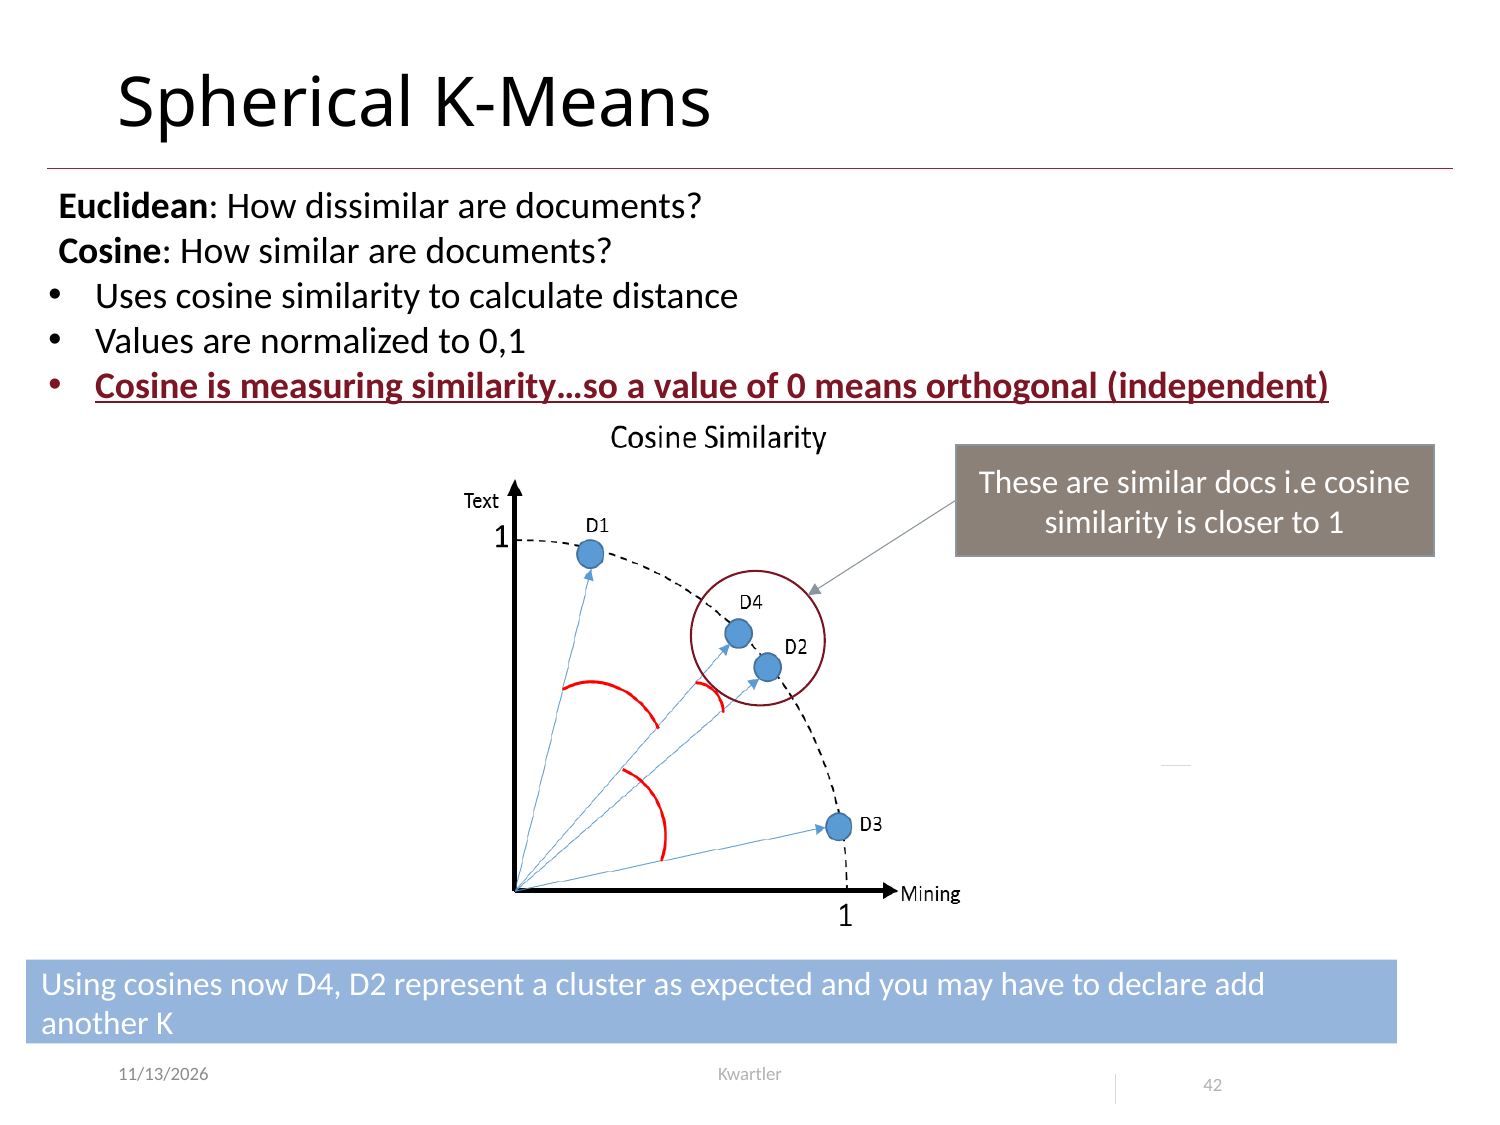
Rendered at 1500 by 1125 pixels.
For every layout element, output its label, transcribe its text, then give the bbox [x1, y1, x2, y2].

footer Kwartler [496, 1044, 1004, 1103]
slide_number 42 [1188, 1044, 1330, 1103]
title Spherical K-Means [103, 59, 1397, 157]
text_box These are similar docs i.e cosine similarity is closer to 1 [962, 444, 1435, 557]
text_box Euclidean: How dissimilar are documents? Cosine: How similar are documents? [43, 173, 719, 278]
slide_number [103, 1044, 441, 1103]
text_box Using cosines now D4, D2 represent a cluster as expected and you may have to declare add another K [25, 959, 1398, 1044]
text_box Uses cosine similarity to calculate distance Values are normalized to 0,1 Cosine is measuring similarity…so a value of 0 means orthogonal (independent) [33, 263, 1369, 414]
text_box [807, 500, 956, 596]
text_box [451, 404, 962, 956]
